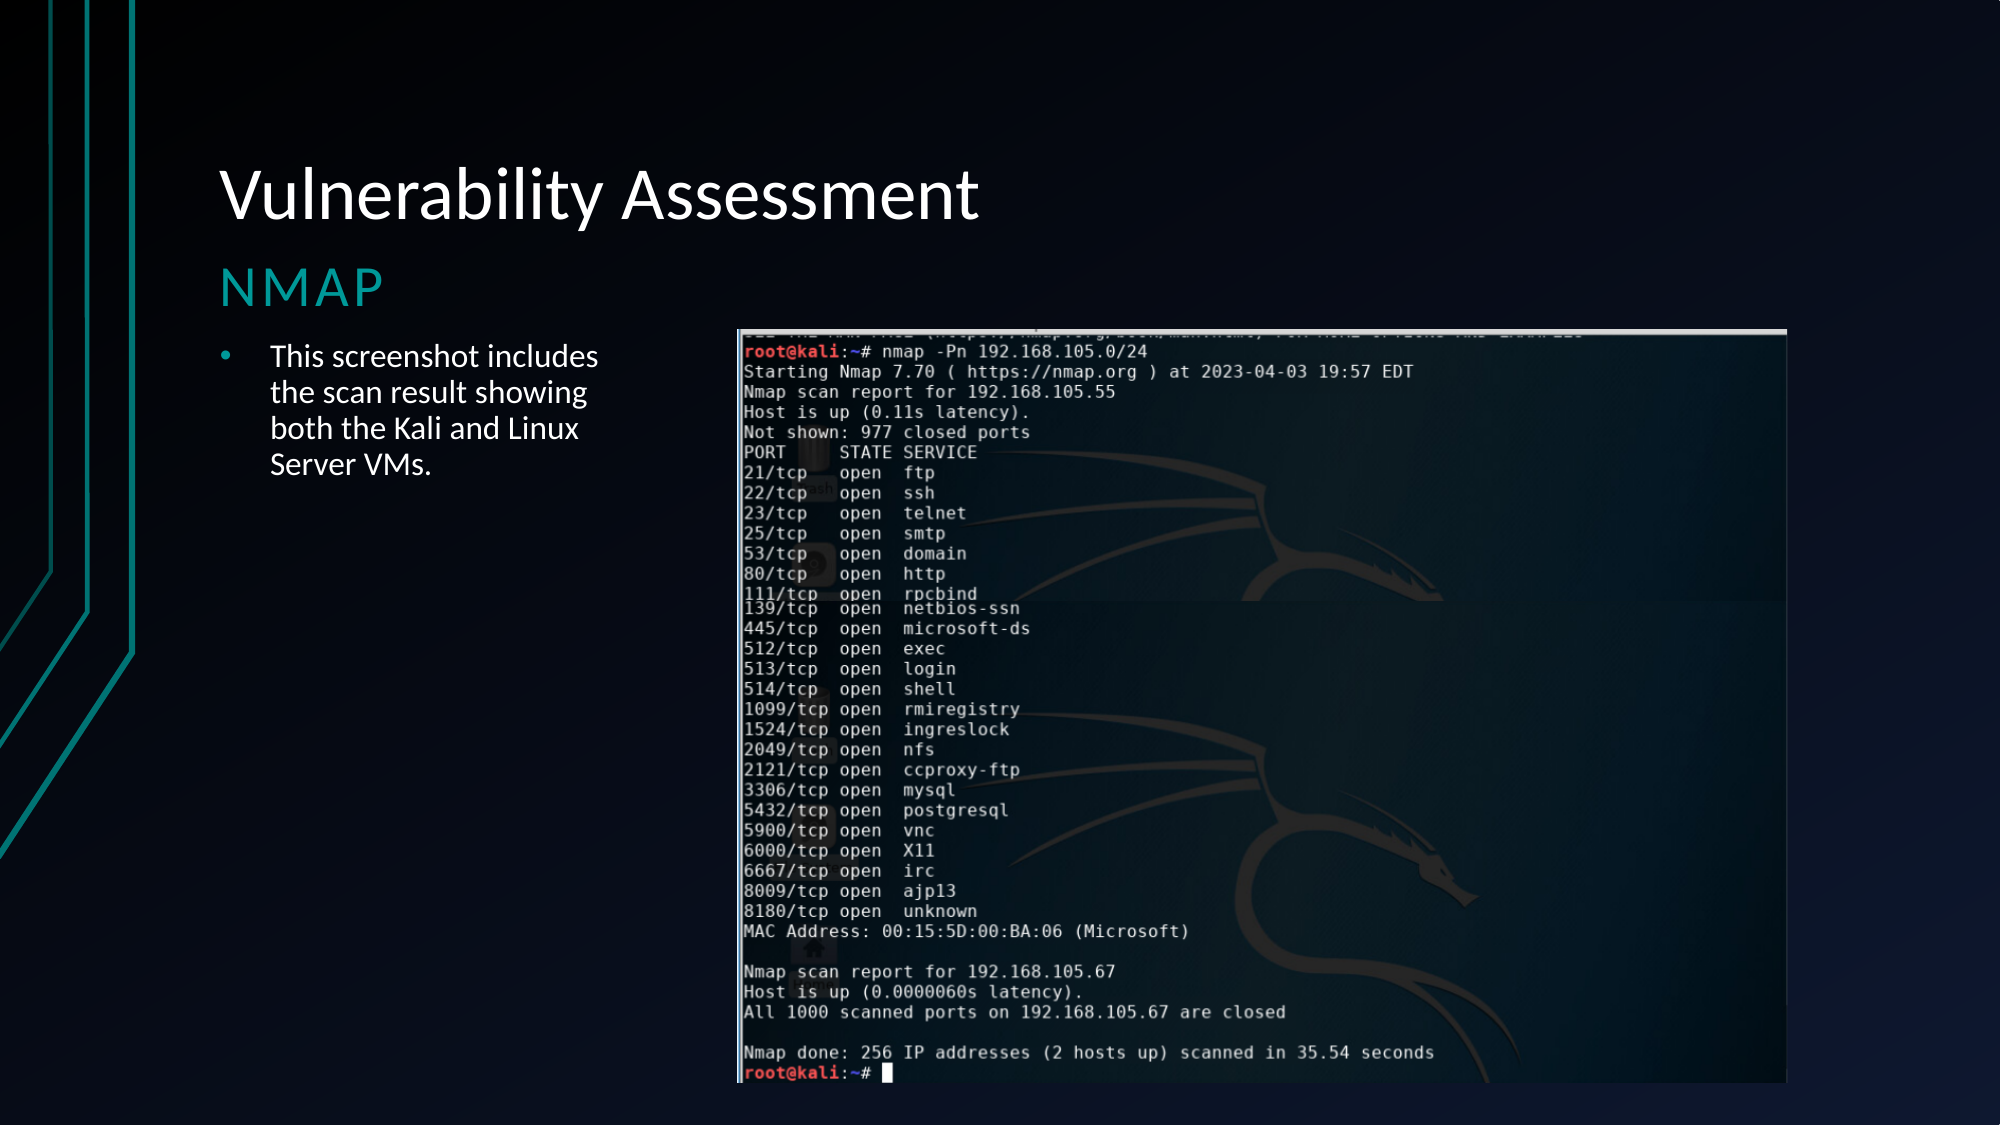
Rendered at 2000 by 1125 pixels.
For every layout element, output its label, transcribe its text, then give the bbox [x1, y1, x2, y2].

text_box This screenshot includes the scan result showing both the Kali and Linux Server VMs. [199, 329, 663, 799]
picture [736, 328, 1788, 1083]
list NMAP [200, 245, 1900, 330]
title Vulnerability Assessment [199, 45, 1900, 246]
